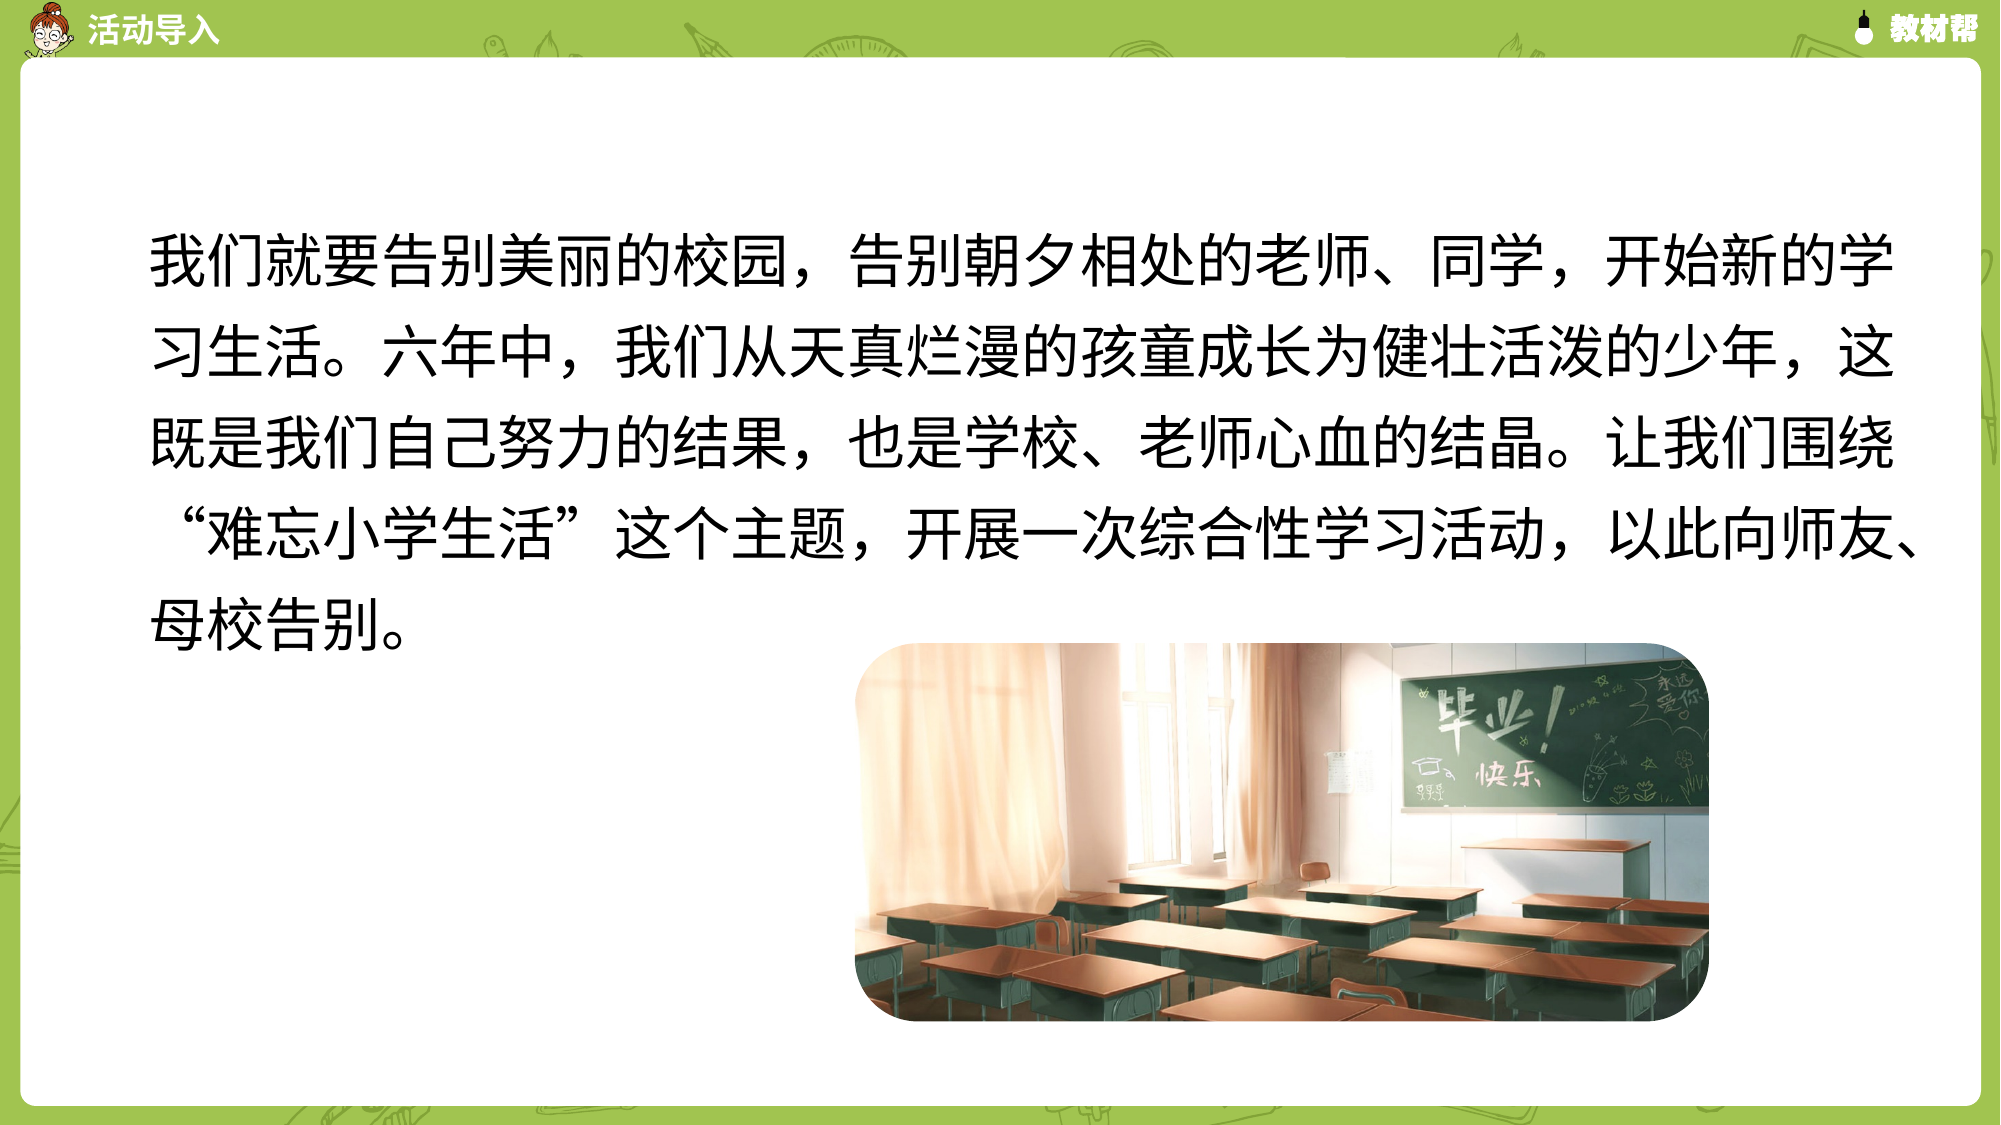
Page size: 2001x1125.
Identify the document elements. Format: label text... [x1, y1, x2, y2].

picture [24, 2, 74, 61]
text_box 我们就要告别美丽的校园，告别朝夕相处的老师、同学，开始新的学习生活。六年中，我们从天真烂漫的孩童成长为健壮活泼的少年，这既是我们自己努力的结果，也是学校、老师心血的结晶。让我们围绕“难忘小学生活”这个主题，开展一次综合性学习活动，以此向师友、母校告别。 [133, 195, 1934, 666]
picture [854, 643, 1710, 1022]
